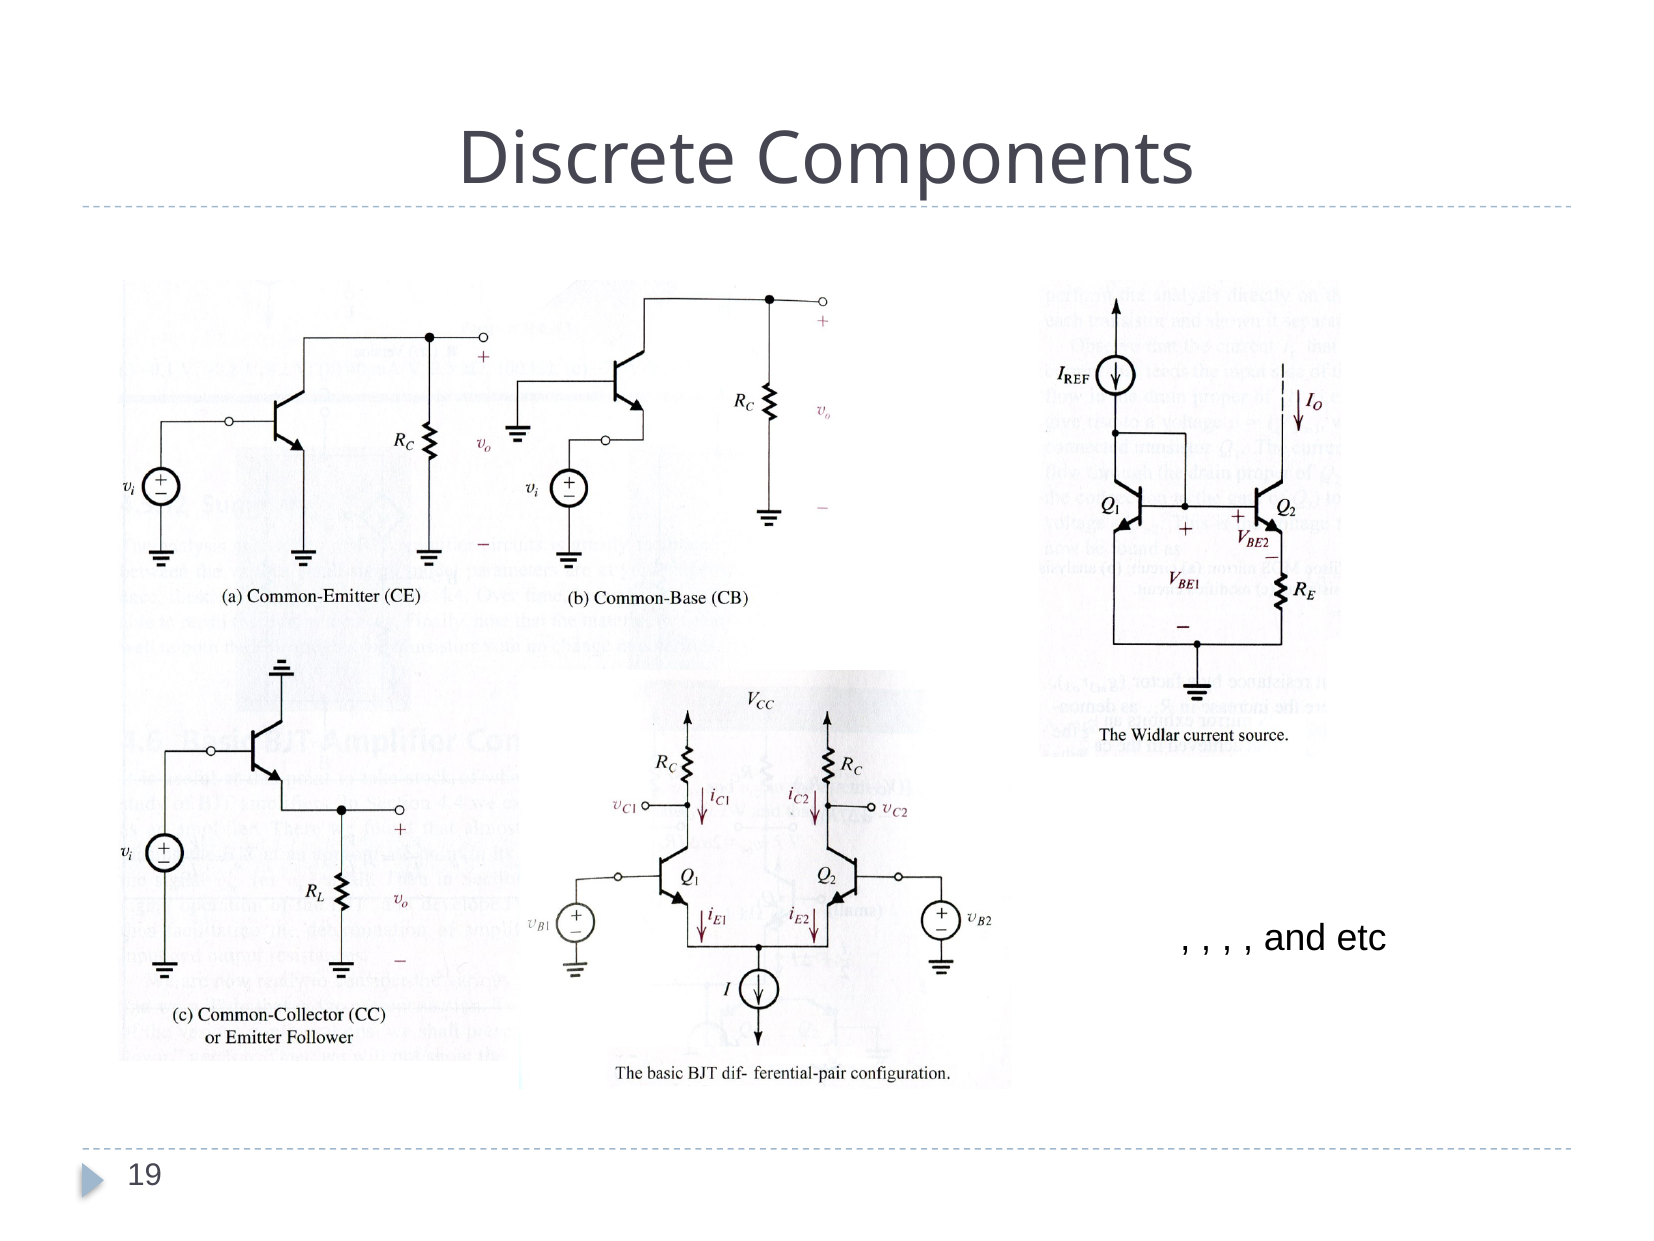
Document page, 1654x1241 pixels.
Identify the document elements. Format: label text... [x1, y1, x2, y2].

title Discrete Components [82, 27, 1571, 207]
picture [117, 280, 1012, 1089]
slide_number 19 [110, 1149, 470, 1216]
picture [1039, 280, 1342, 758]
